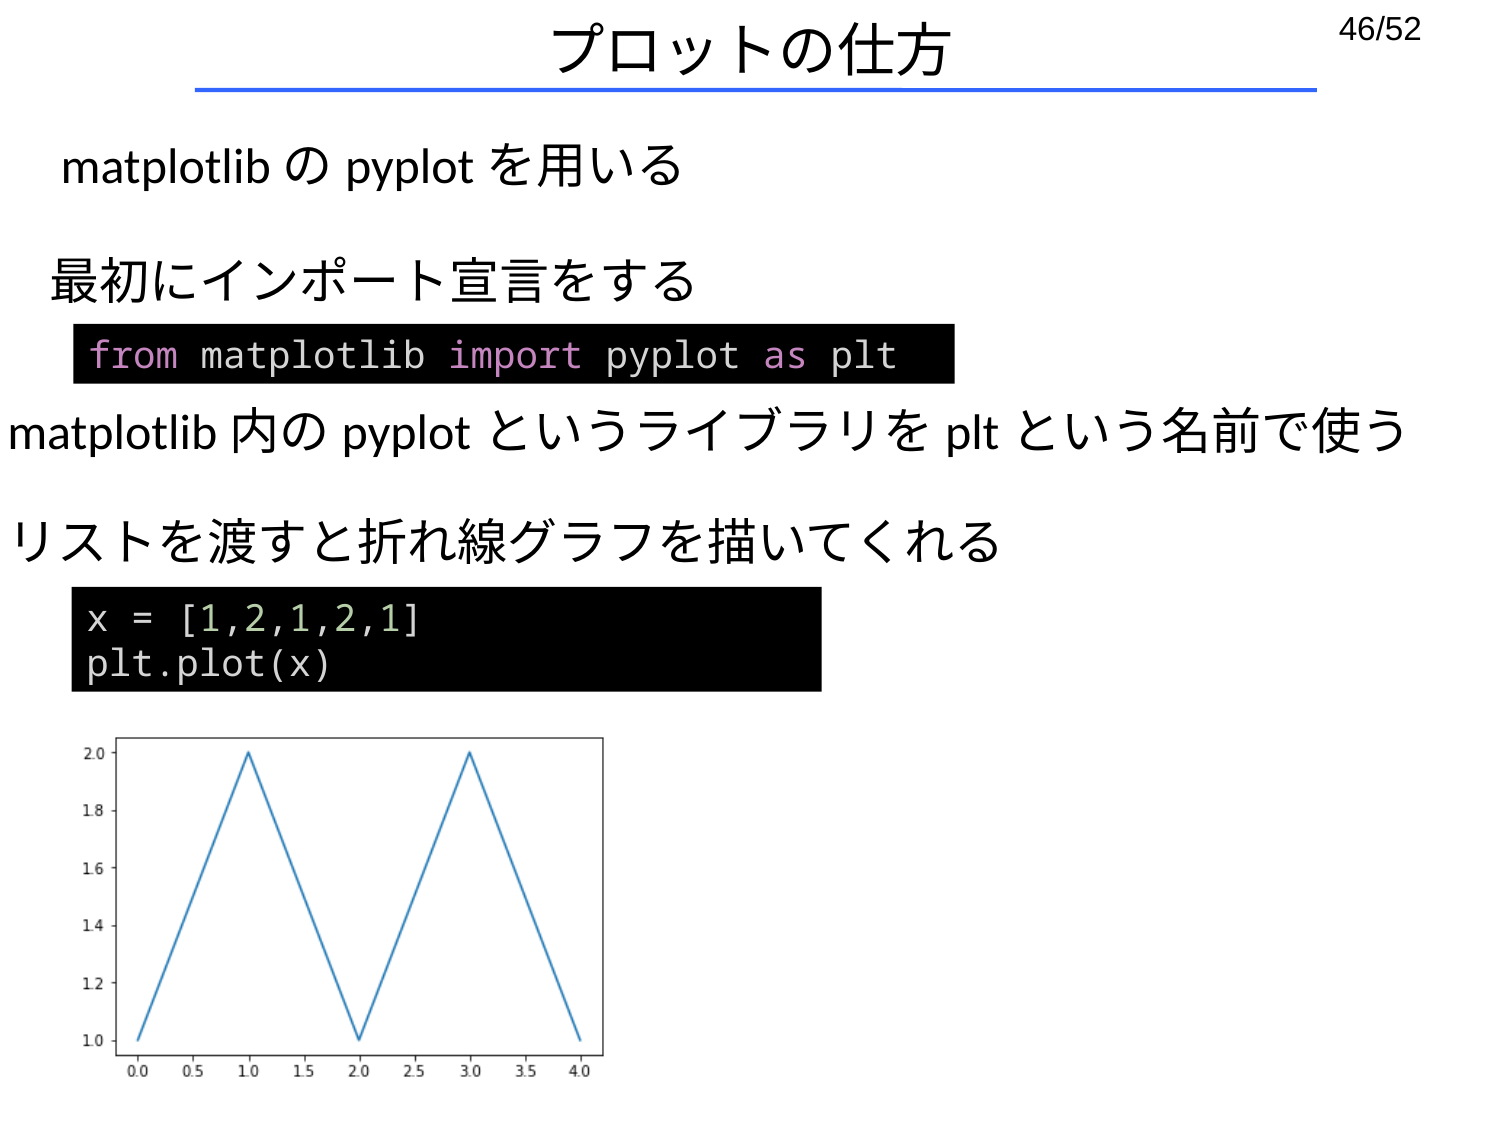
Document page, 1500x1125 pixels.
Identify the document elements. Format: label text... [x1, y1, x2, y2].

text_box matplotlib内のpyplotというライブラリをpltという名前で使う [0, 391, 1427, 467]
text_box from matplotlib import pyplot as plt [73, 323, 955, 384]
text_box 最初にインポート宣言をする [35, 241, 715, 317]
picture [72, 722, 617, 1090]
text_box matplotlibのpyplotを用いる [45, 125, 702, 201]
text_box リストを渡すと折れ線グラフを描いてくれる [0, 503, 1020, 578]
title プロットの仕方 [0, 5, 1500, 91]
text_box x = [1,2,1,2,1] plt.plot(x) [71, 586, 822, 692]
